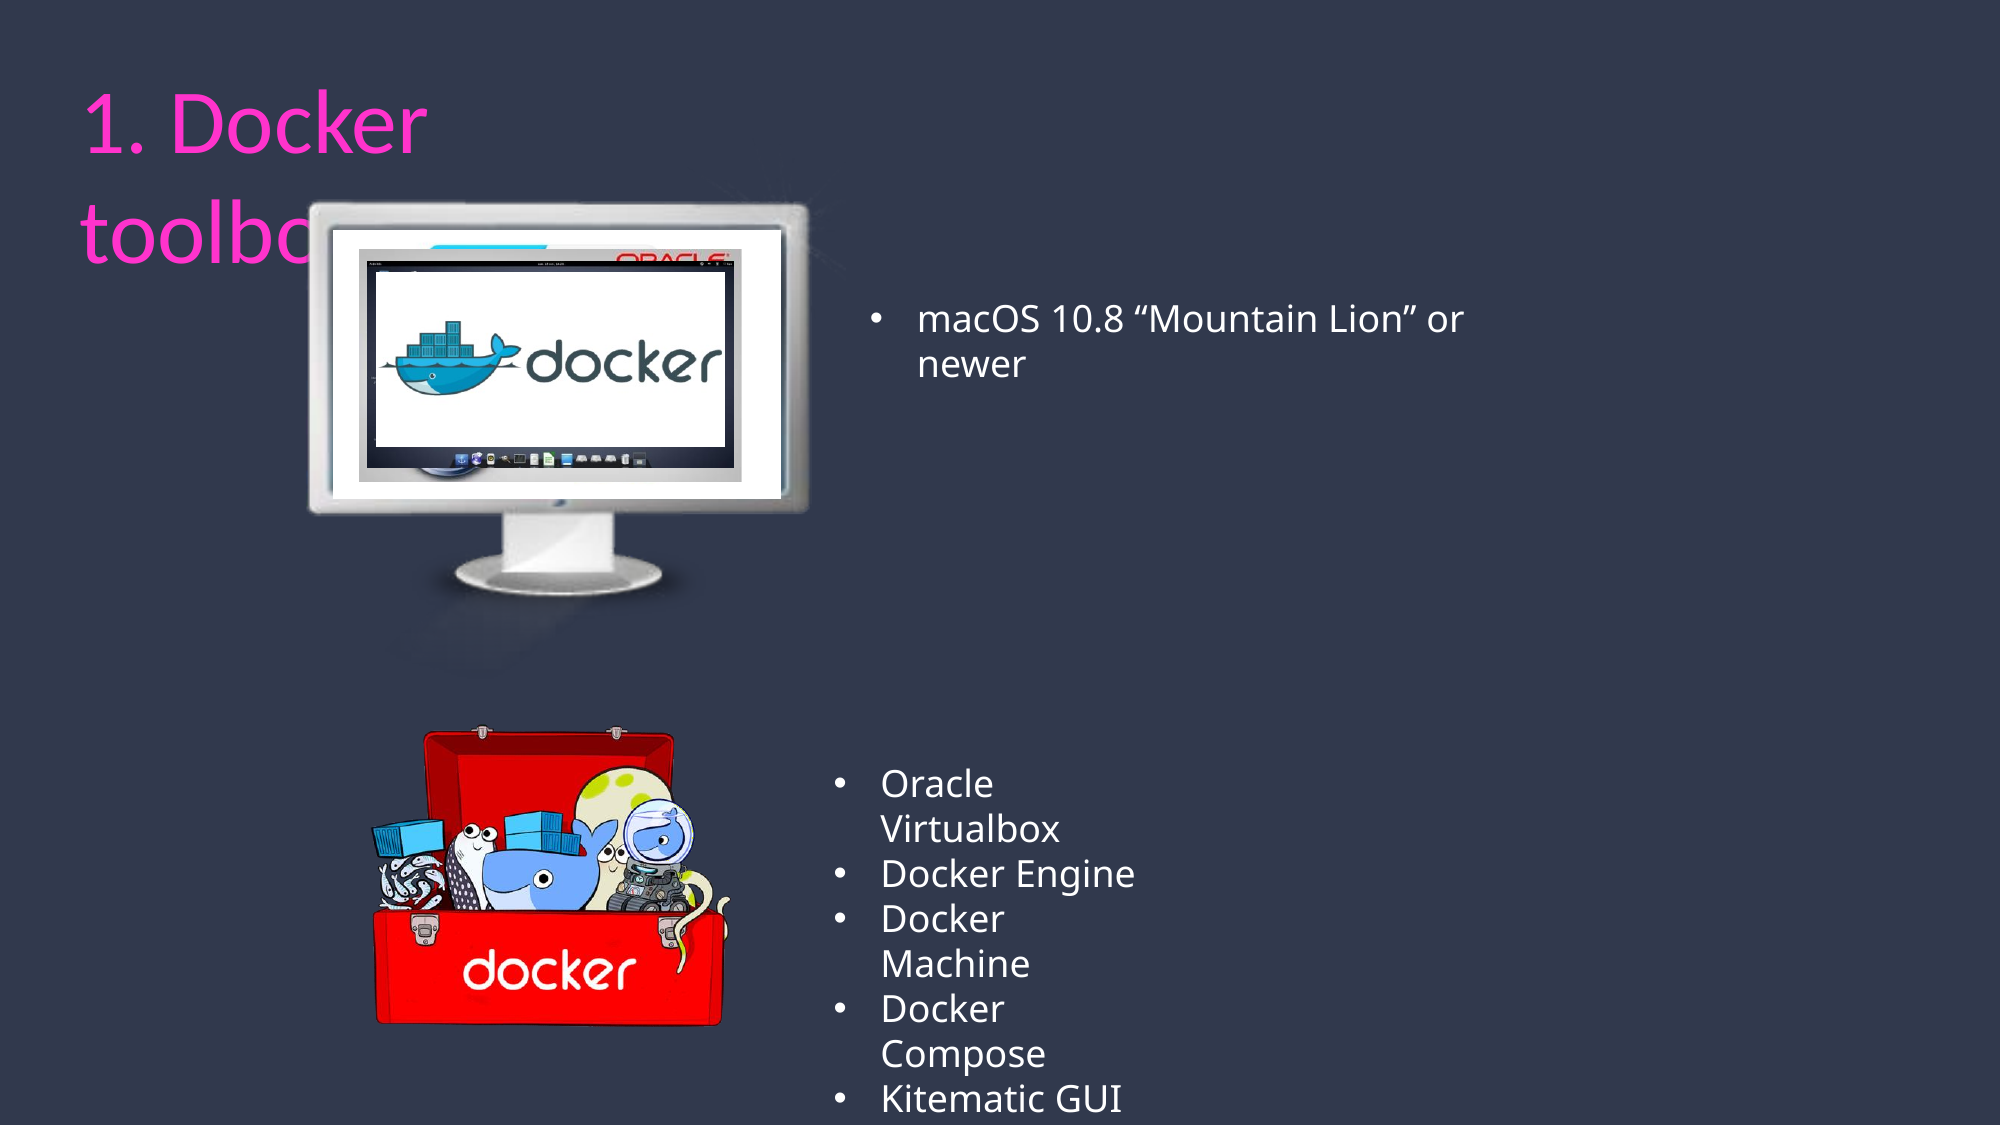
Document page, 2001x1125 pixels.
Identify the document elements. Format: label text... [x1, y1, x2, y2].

title 1. Docker toolbox [77, 59, 727, 282]
text_box Oracle Virtualbox Docker Engine Docker Machine Docker Compose Kitematic GUI [831, 757, 1154, 1121]
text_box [267, 110, 846, 689]
text_box macOS 10.8 “Mountain Lion” or newer [867, 293, 1492, 386]
picture [370, 724, 732, 1027]
